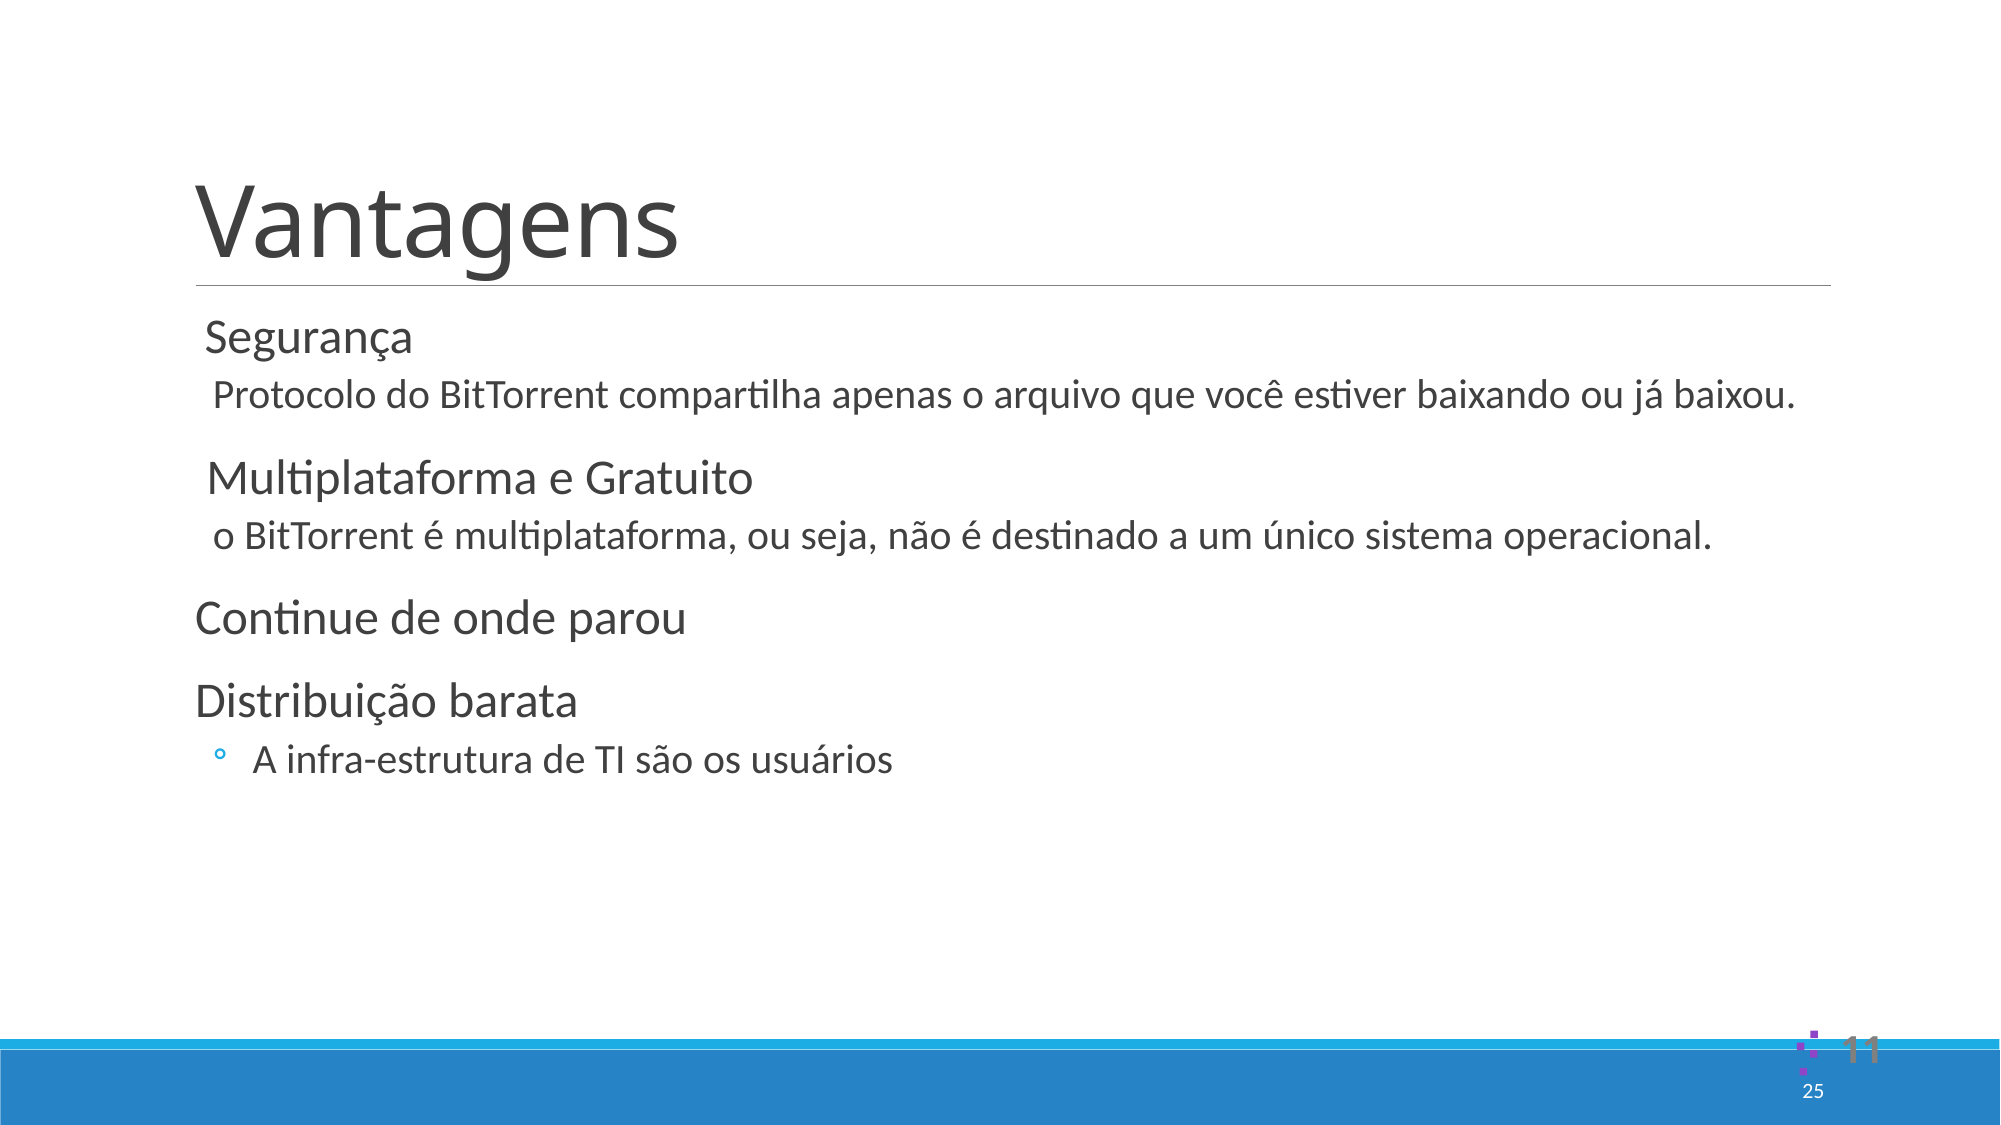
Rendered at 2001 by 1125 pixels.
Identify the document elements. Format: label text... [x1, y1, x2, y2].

text_box [1796, 1041, 1806, 1051]
text_box [1809, 1029, 1819, 1039]
text_box 11 [1825, 1018, 1969, 1079]
text_box [118, 74, 1264, 364]
slide_number 25 [1624, 1059, 1840, 1120]
text_box [1809, 1049, 1819, 1059]
list Segurança Protocolo do BitTorrent compartilha apenas o arquivo que você estiver baixando ou já baixou. Multiplataforma e Gratuito o BitTorrent é multiplataforma, ou seja, não é destinado a um único sistema operacional. Continue de onde parou Distribuição barata A infra-estrutura de TI são os usuários [180, 302, 1830, 963]
title Vantagens [180, 47, 1830, 285]
